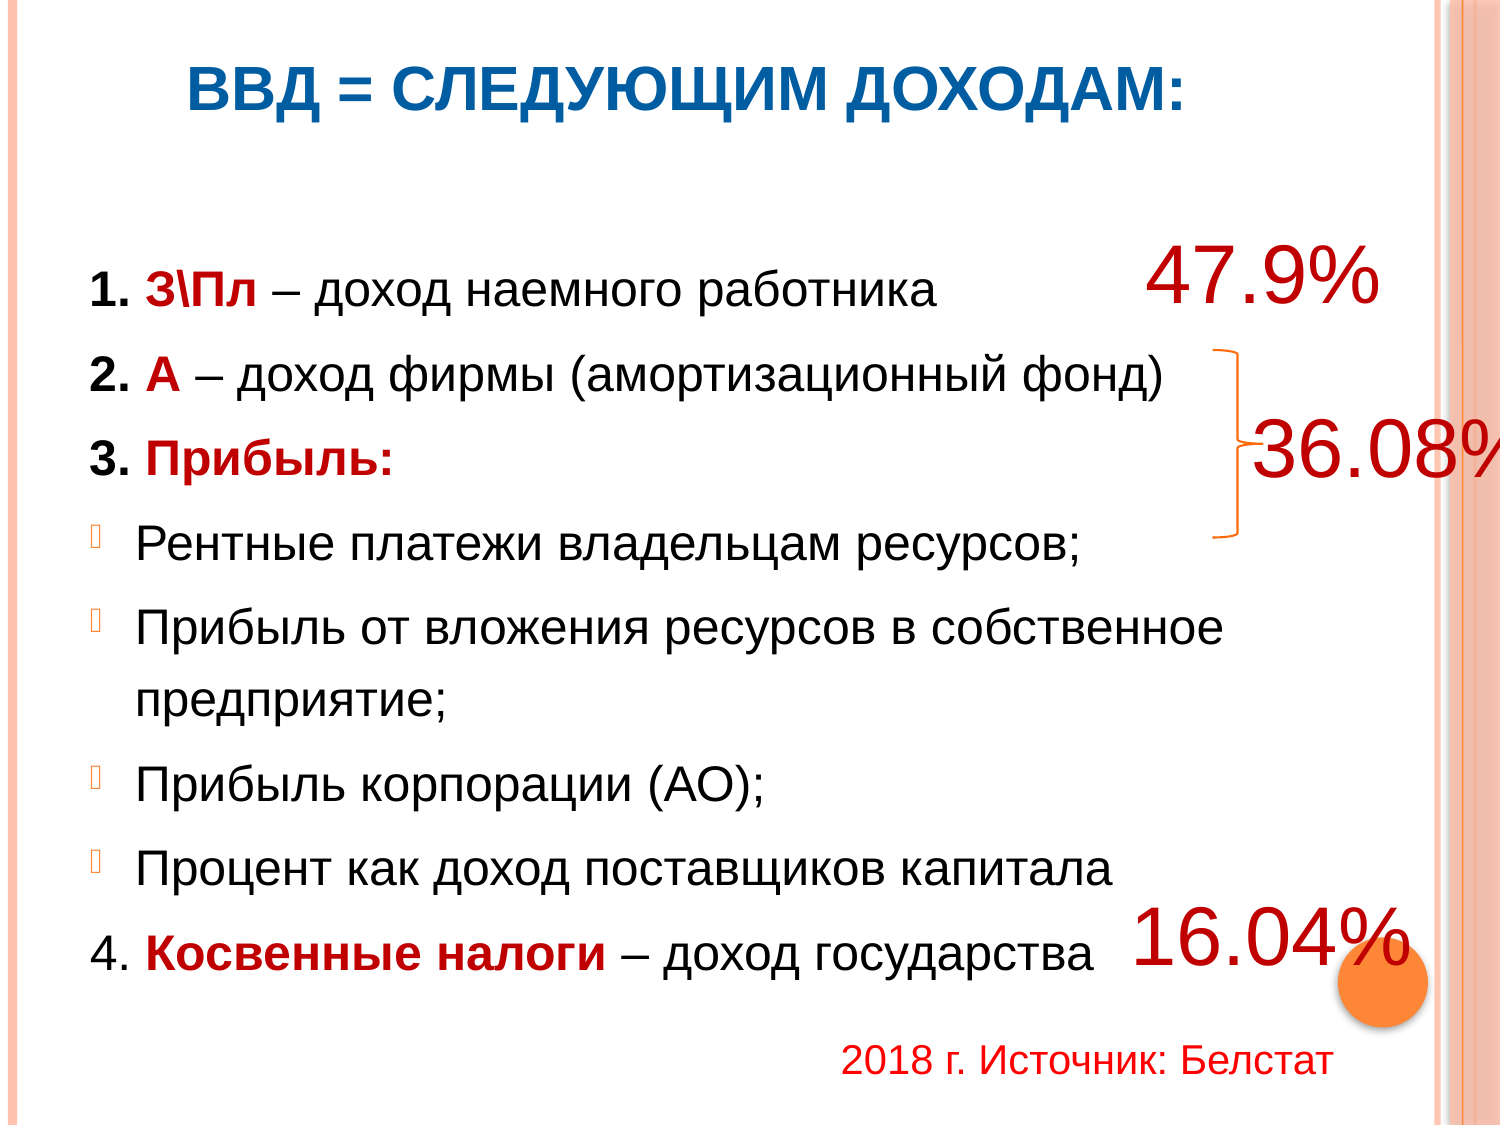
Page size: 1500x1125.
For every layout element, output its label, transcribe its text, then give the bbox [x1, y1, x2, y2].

text_box 36.08% [1239, 386, 1500, 502]
list 1. З\Пл – доход наемного работника 2. А – доход фирмы (амортизационный фонд) 3. Прибыль: Рентные платежи владельцам ресурсов; Прибыль от вложения ресурсов в собственное предприятие; Прибыль корпорации (АО); Процент как доход поставщиков капитала 4. Косвенные налоги – доход государства [75, 224, 1350, 1000]
text_box 47.9% [1125, 212, 1403, 328]
title ВВД = следующим доходам: [75, 0, 1300, 130]
text_box [1212, 348, 1264, 539]
text_box 2018 г. Источник: Белстат [812, 1025, 1363, 1090]
text_box 16.04% [1112, 875, 1430, 990]
